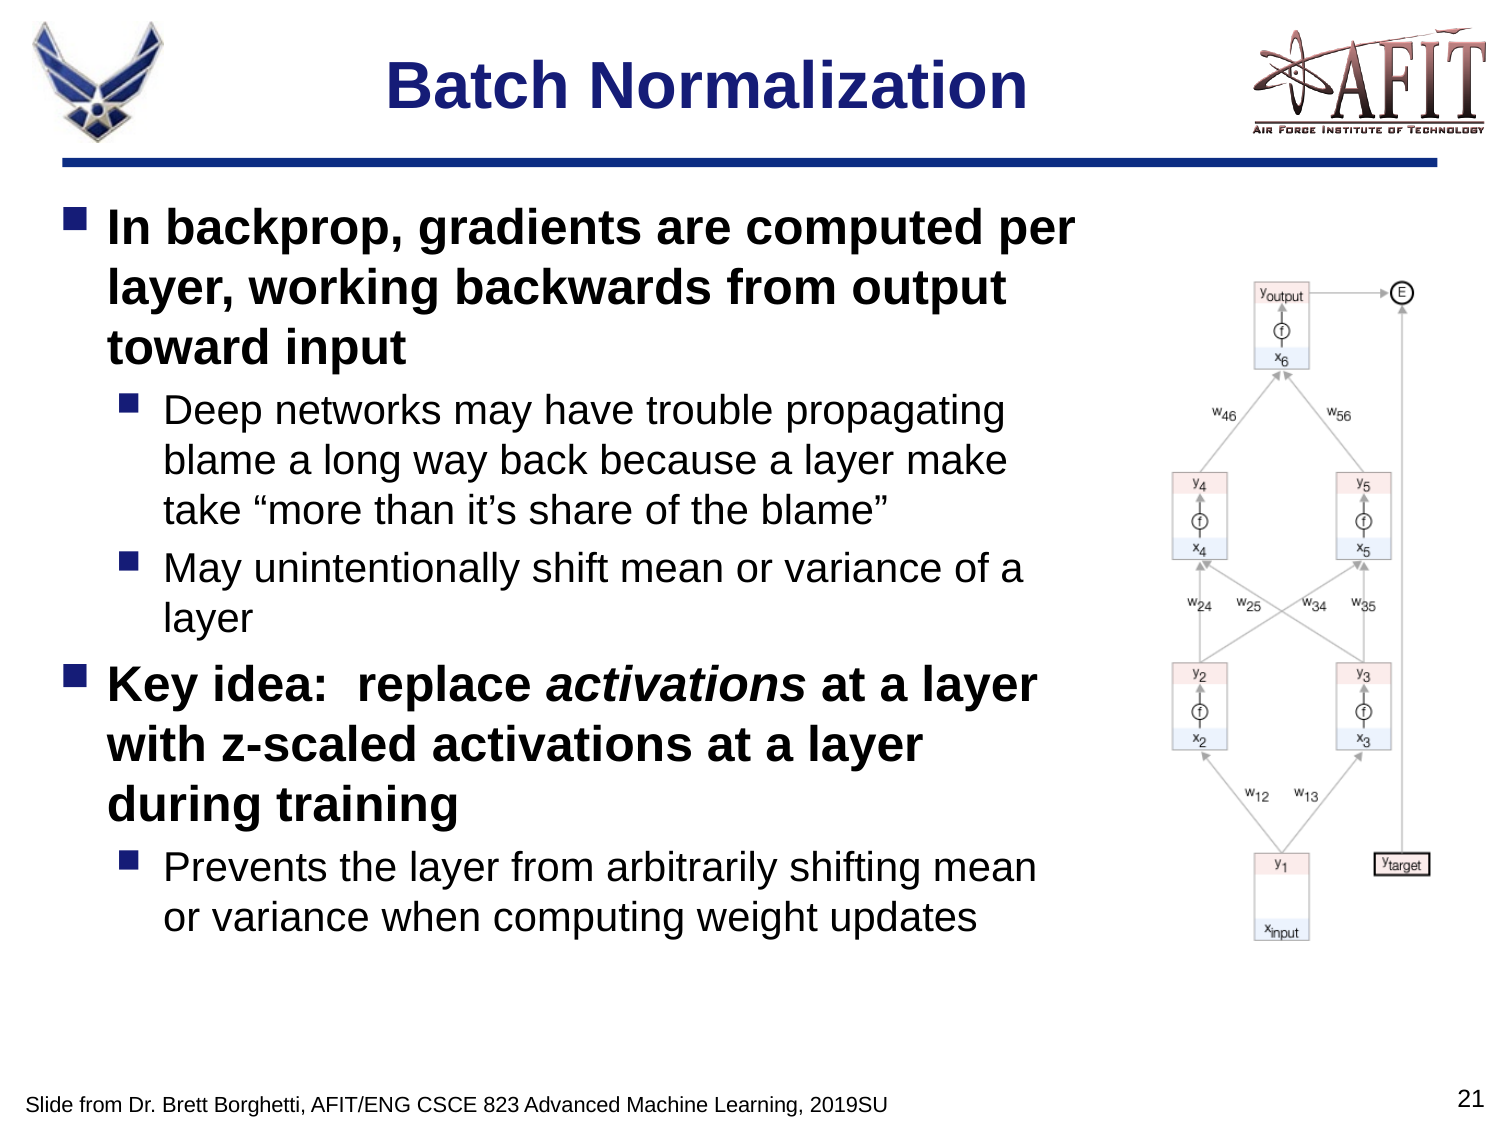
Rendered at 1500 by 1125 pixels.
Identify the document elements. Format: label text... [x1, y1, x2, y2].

list In backprop, gradients are computed per layer, working backwards from output toward input Deep networks may have trouble propagating blame a long way back because a layer make take “more than it’s share of the blame” May unintentionally shift mean or variance of a layer Key idea: replace activations at a layer with z-scaled activations at a layer during training Prevents the layer from arbitrarily shifting mean or variance when computing weight updates [44, 186, 1099, 897]
text_box Slide from Dr. Brett Borghetti, AFIT/ENG CSCE 823 Advanced Machine Learning, 2019SU [10, 1083, 905, 1125]
picture [32, 21, 164, 143]
picture [1142, 250, 1460, 980]
title Batch Normalization [179, 24, 1236, 139]
